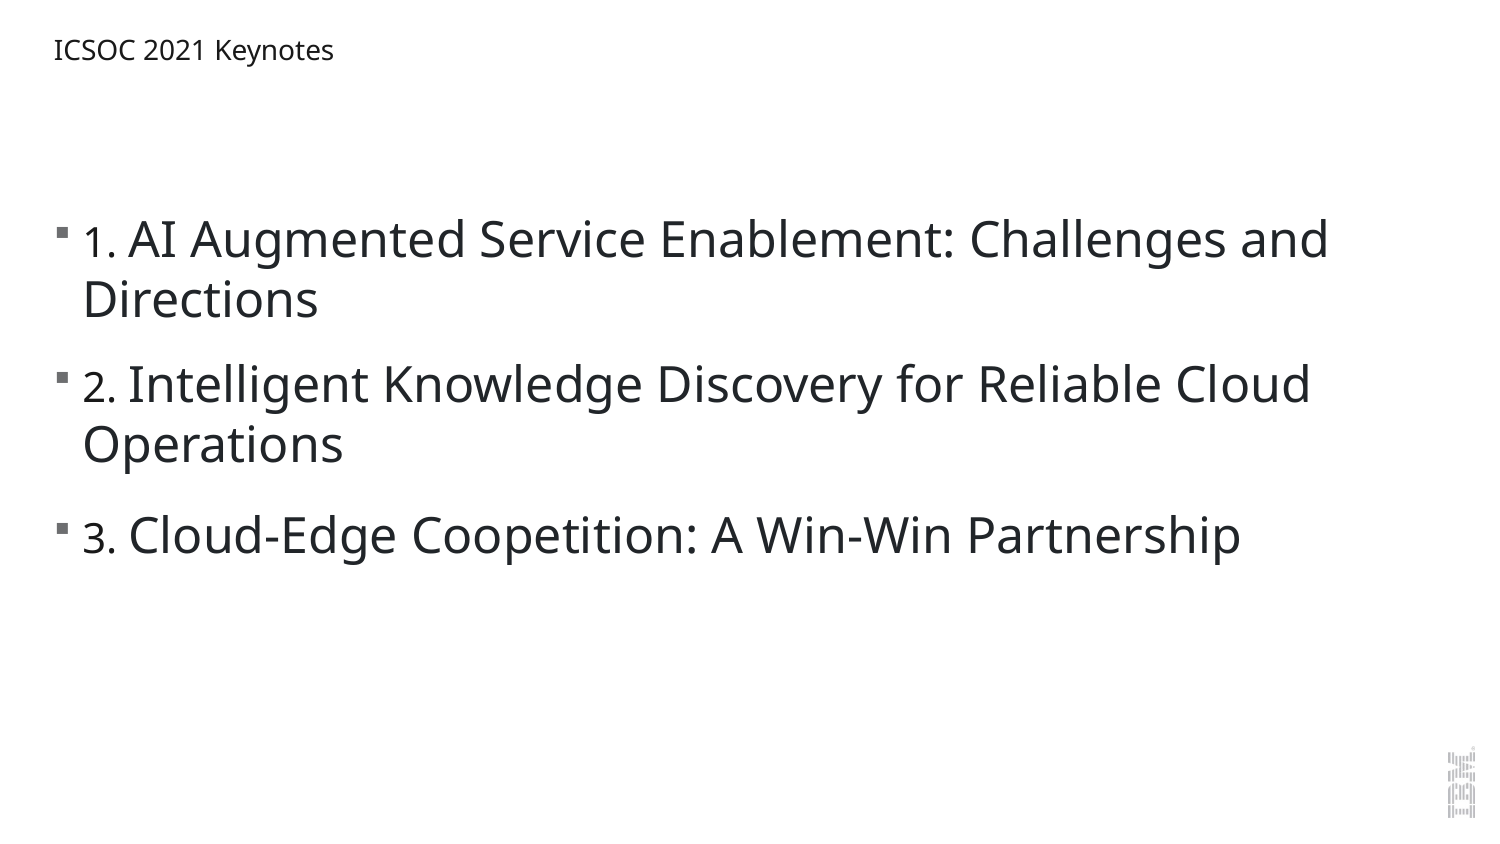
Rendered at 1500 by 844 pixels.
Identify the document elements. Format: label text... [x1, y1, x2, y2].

picture [1448, 746, 1475, 818]
title ICSOC 2021 Keynotes [53, 35, 1480, 101]
list 1. AI Augmented Service Enablement: Challenges and Directions 2. Intelligent Knowledge Discovery for Reliable Cloud Operations 3. Cloud-Edge Coopetition: A Win-Win Partnership [53, 207, 1352, 744]
